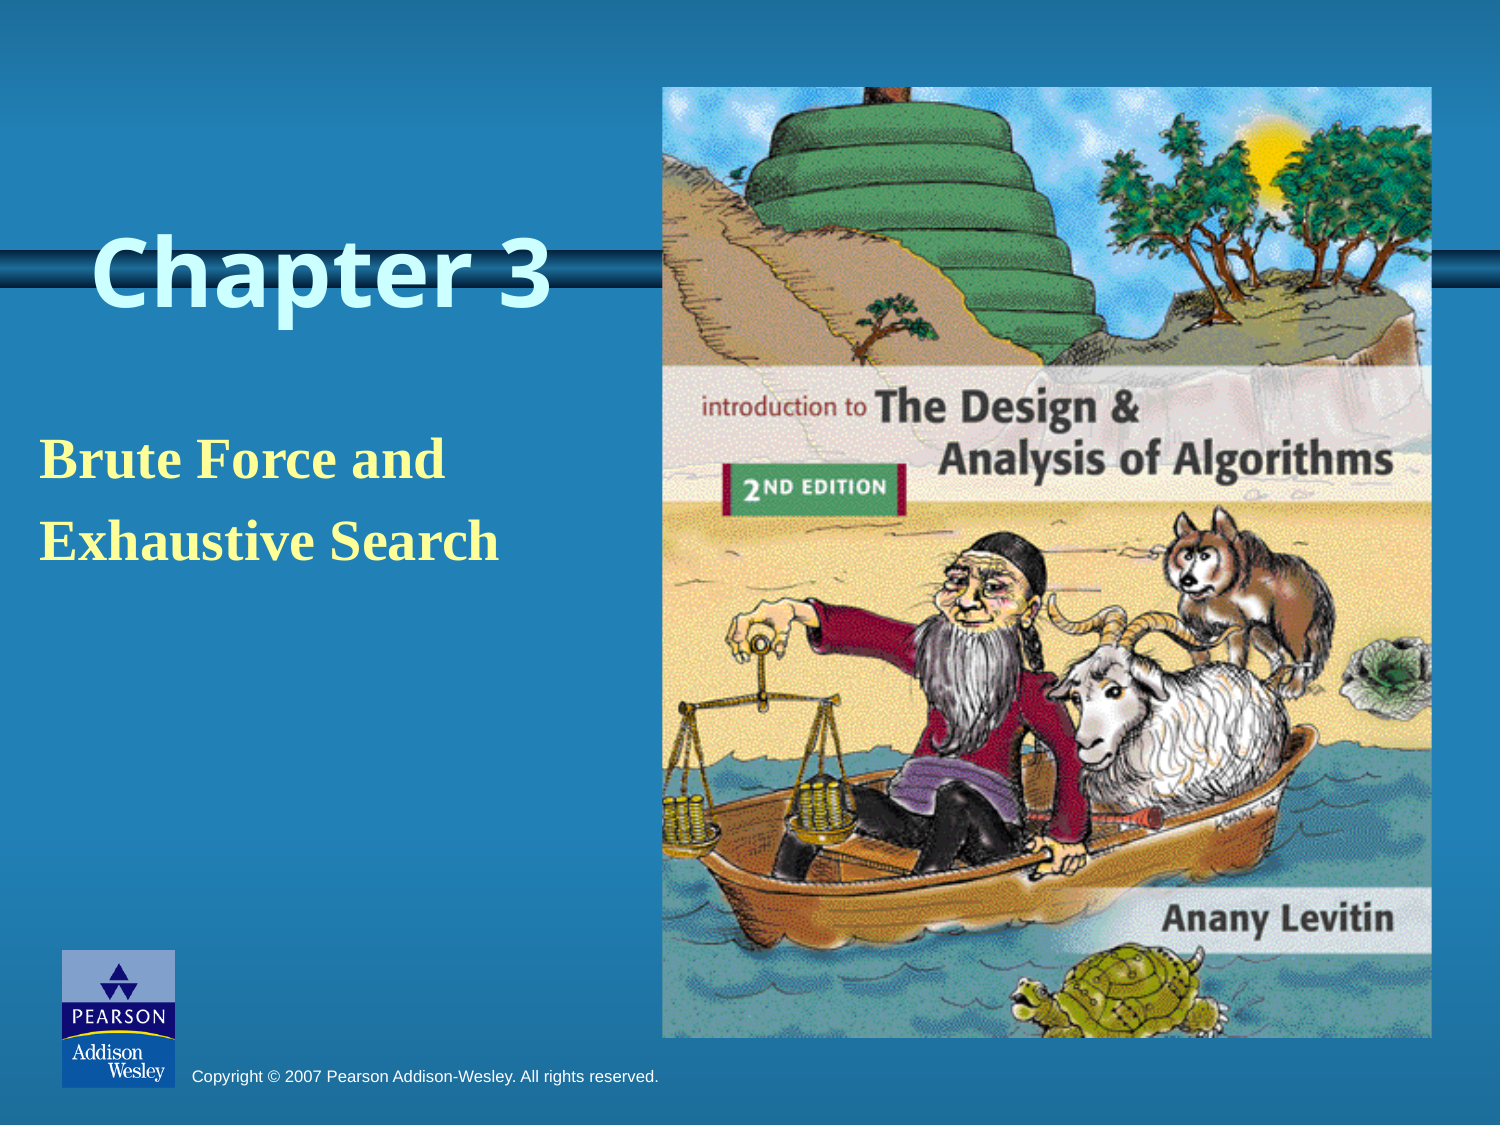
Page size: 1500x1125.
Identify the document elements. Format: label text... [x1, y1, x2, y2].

text_box Chapter 3 [74, 187, 662, 350]
picture [62, 950, 175, 1088]
picture [662, 87, 1432, 1038]
text_box Brute Force and Exhaustive Search [24, 412, 650, 778]
text_box Copyright © 2007 Pearson Addison-Wesley. All rights reserved. [177, 1018, 740, 1094]
